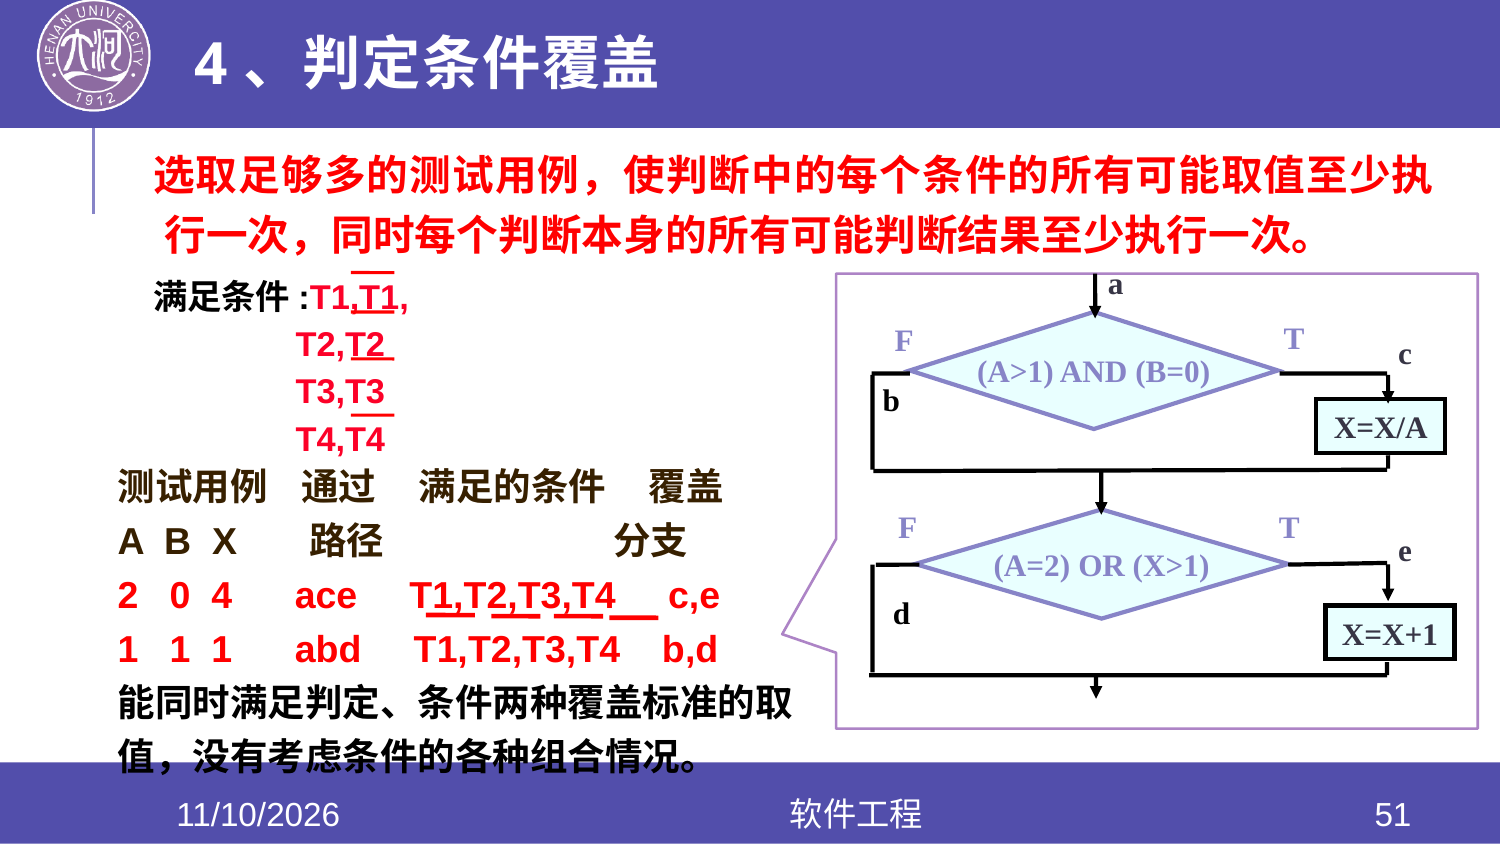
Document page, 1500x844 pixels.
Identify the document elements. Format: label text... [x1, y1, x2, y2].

title 4、判定条件覆盖 [179, 0, 1454, 136]
slide_number 51 [1333, 796, 1454, 830]
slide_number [126, 797, 391, 830]
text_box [141, 263, 455, 441]
list 选取足够多的测试用例，使判断中的每个条件的所有可能取值至少执行一次，同时每个判断本身的所有可能判断结果至少执行一次。 [141, 133, 1446, 441]
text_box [102, 446, 845, 790]
footer 软件工程 [391, 796, 1322, 830]
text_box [835, 258, 1478, 729]
